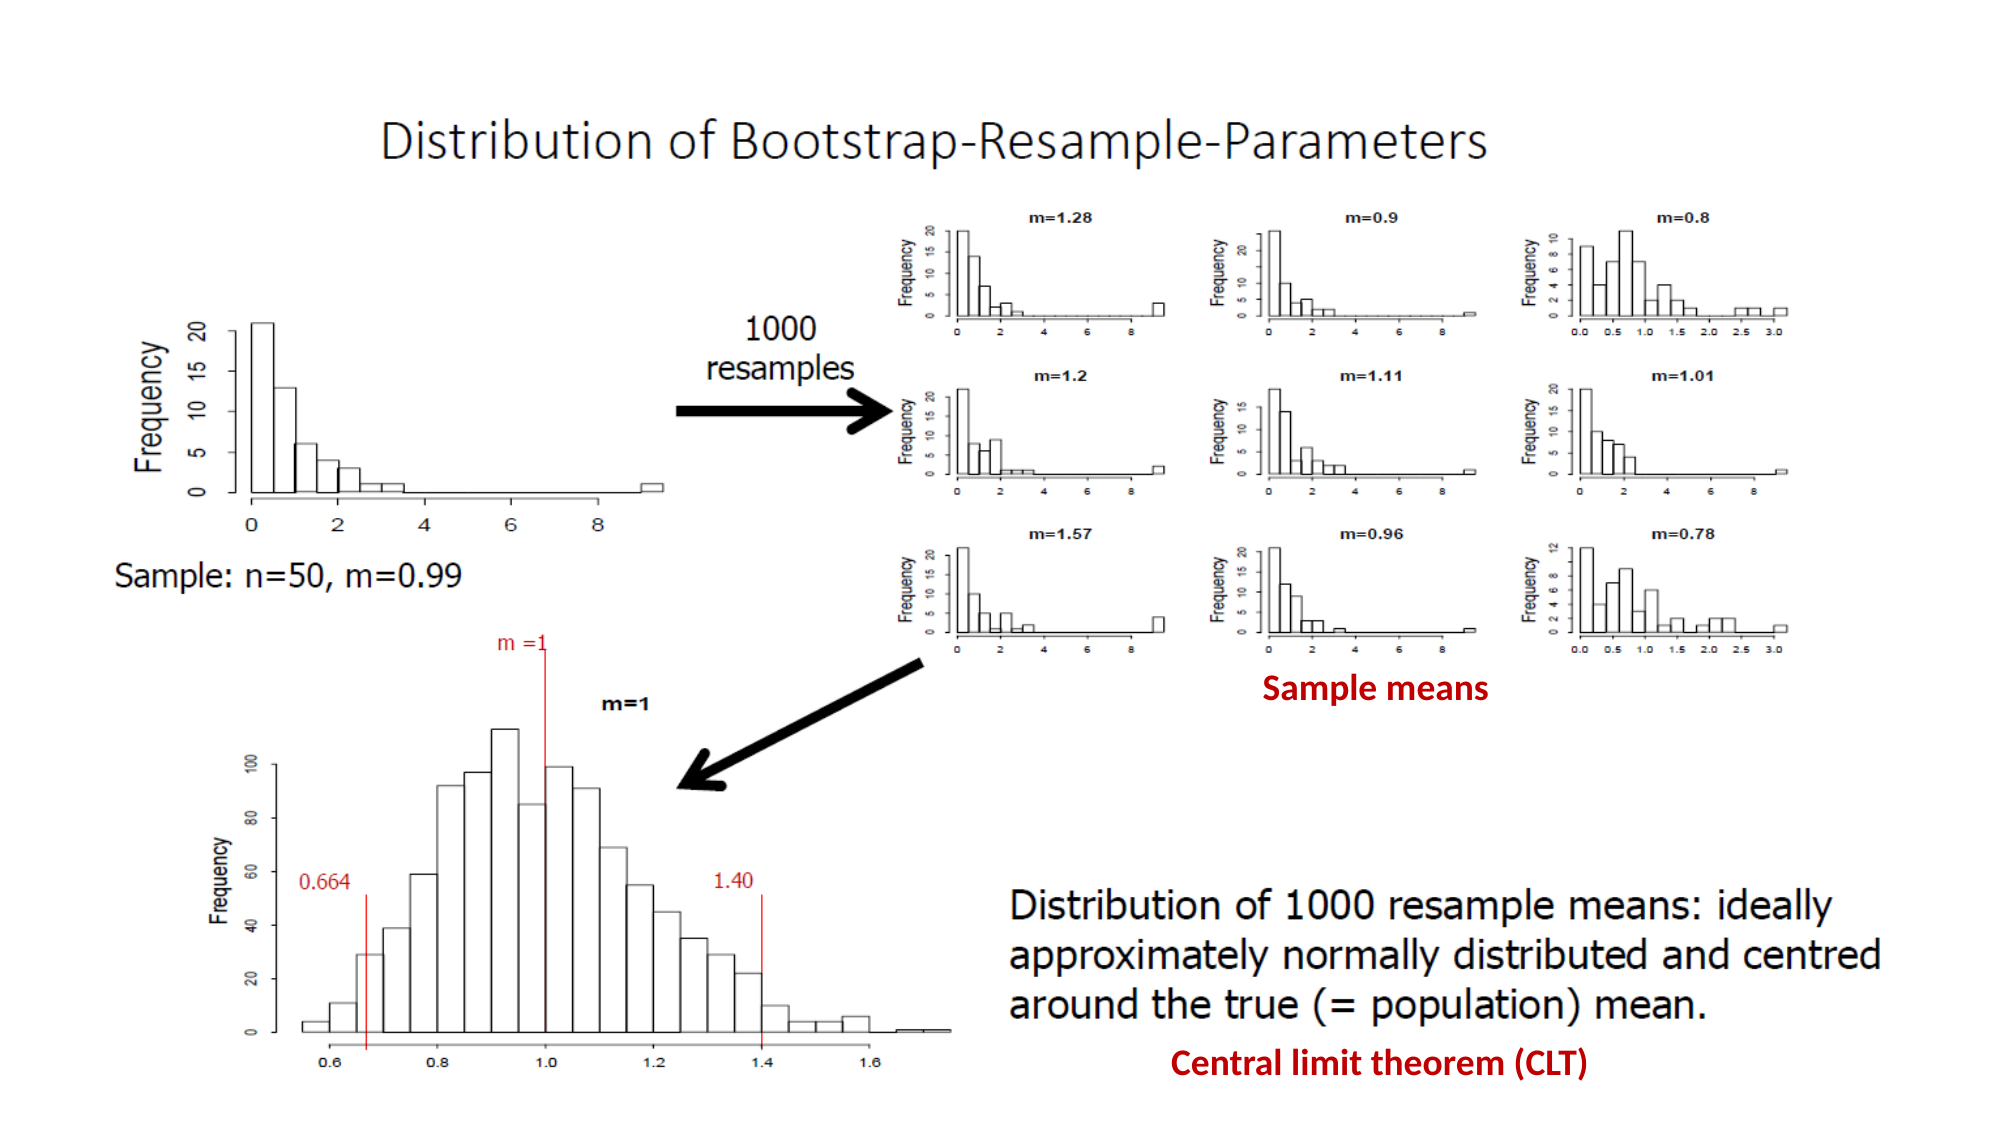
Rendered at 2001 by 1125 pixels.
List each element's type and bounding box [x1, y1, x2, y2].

list [76, 74, 1974, 1092]
